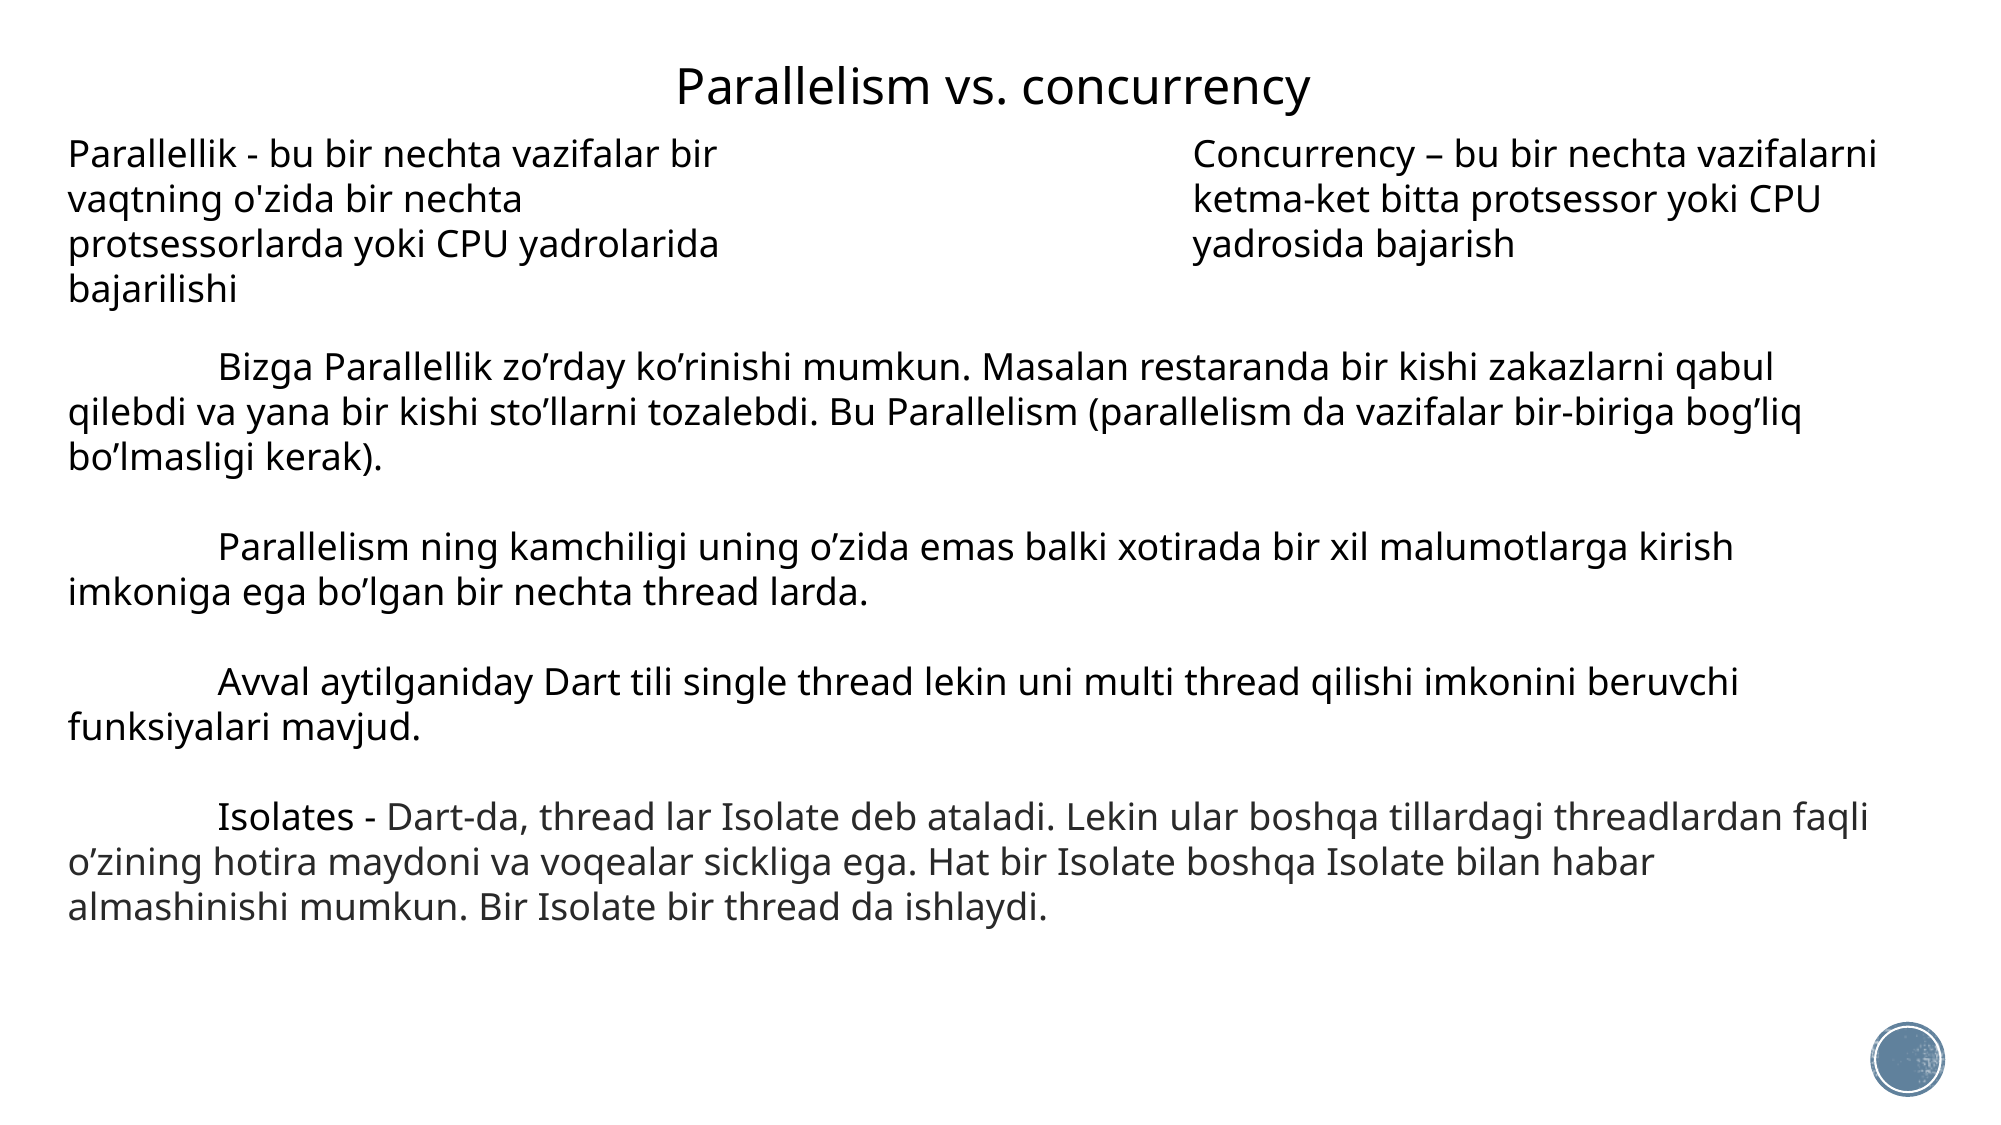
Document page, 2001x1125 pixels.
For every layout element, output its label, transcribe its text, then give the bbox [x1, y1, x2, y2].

text_box Parallellik - bu bir nechta vazifalar bir vaqtning o'zida bir nechta protsessorlarda yoki CPU yadrolarida bajarilishi [52, 122, 822, 318]
text_box Bizga Parallellik zo’rday ko’rinishi mumkun. Masalan restaranda bir kishi zakazlarni qabul qilebdi va yana bir kishi sto’llarni tozalebdi. Bu Parallelism (parallelism da vazifalar bir-biriga bog’liq bo’lmasligi kerak). Parallelism ning kamchiligi uning o’zida emas balki xotirada bir xil malumotlarga kirish imkoniga ega bo’lgan bir nechta thread larda. Avval aytilganiday Dart tili single thread lekin uni multi thread qilishi imkonini beruvchi funksiyalari mavjud. Isolates - Dart-da, thread lar Isolate deb ataladi. Lekin ular boshqa tillardagi threadlardan faqli o’zining hotira maydoni va voqealar sickliga ega. Hat bir Isolate boshqa Isolate bilan habar almashinishi mumkun. Bir Isolate bir thread da ishlaydi. [52, 335, 1899, 935]
text_box Concurrency – bu bir nechta vazifalarni ketma-ket bitta protsessor yoki CPU yadrosida bajarish [1177, 122, 1899, 273]
text_box Parallelism vs. concurrency [661, 47, 1339, 122]
